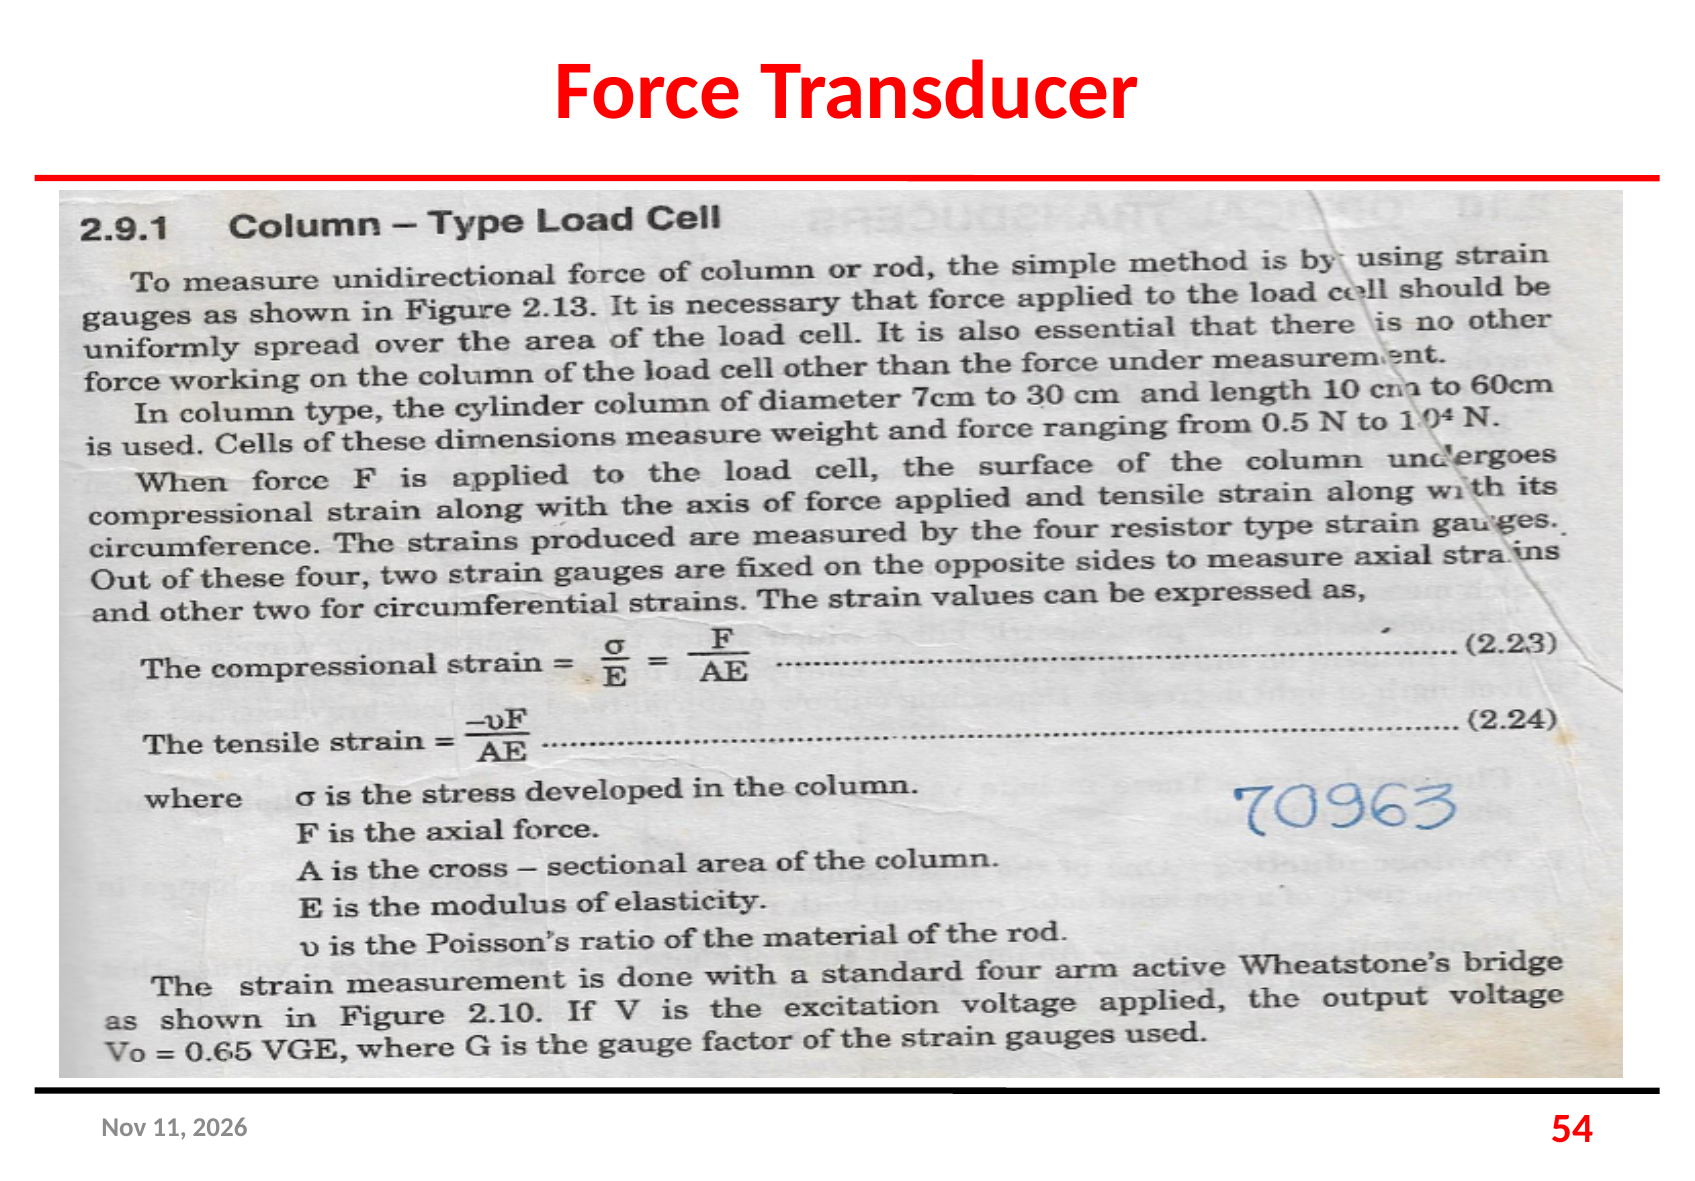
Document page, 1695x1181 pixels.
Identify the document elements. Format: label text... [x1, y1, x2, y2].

text_box Force Transducer [33, 26, 1662, 145]
slide_number 54 [1214, 1102, 1610, 1158]
picture [59, 190, 1623, 1079]
slide_number 25-Apr-19 [84, 1102, 481, 1158]
